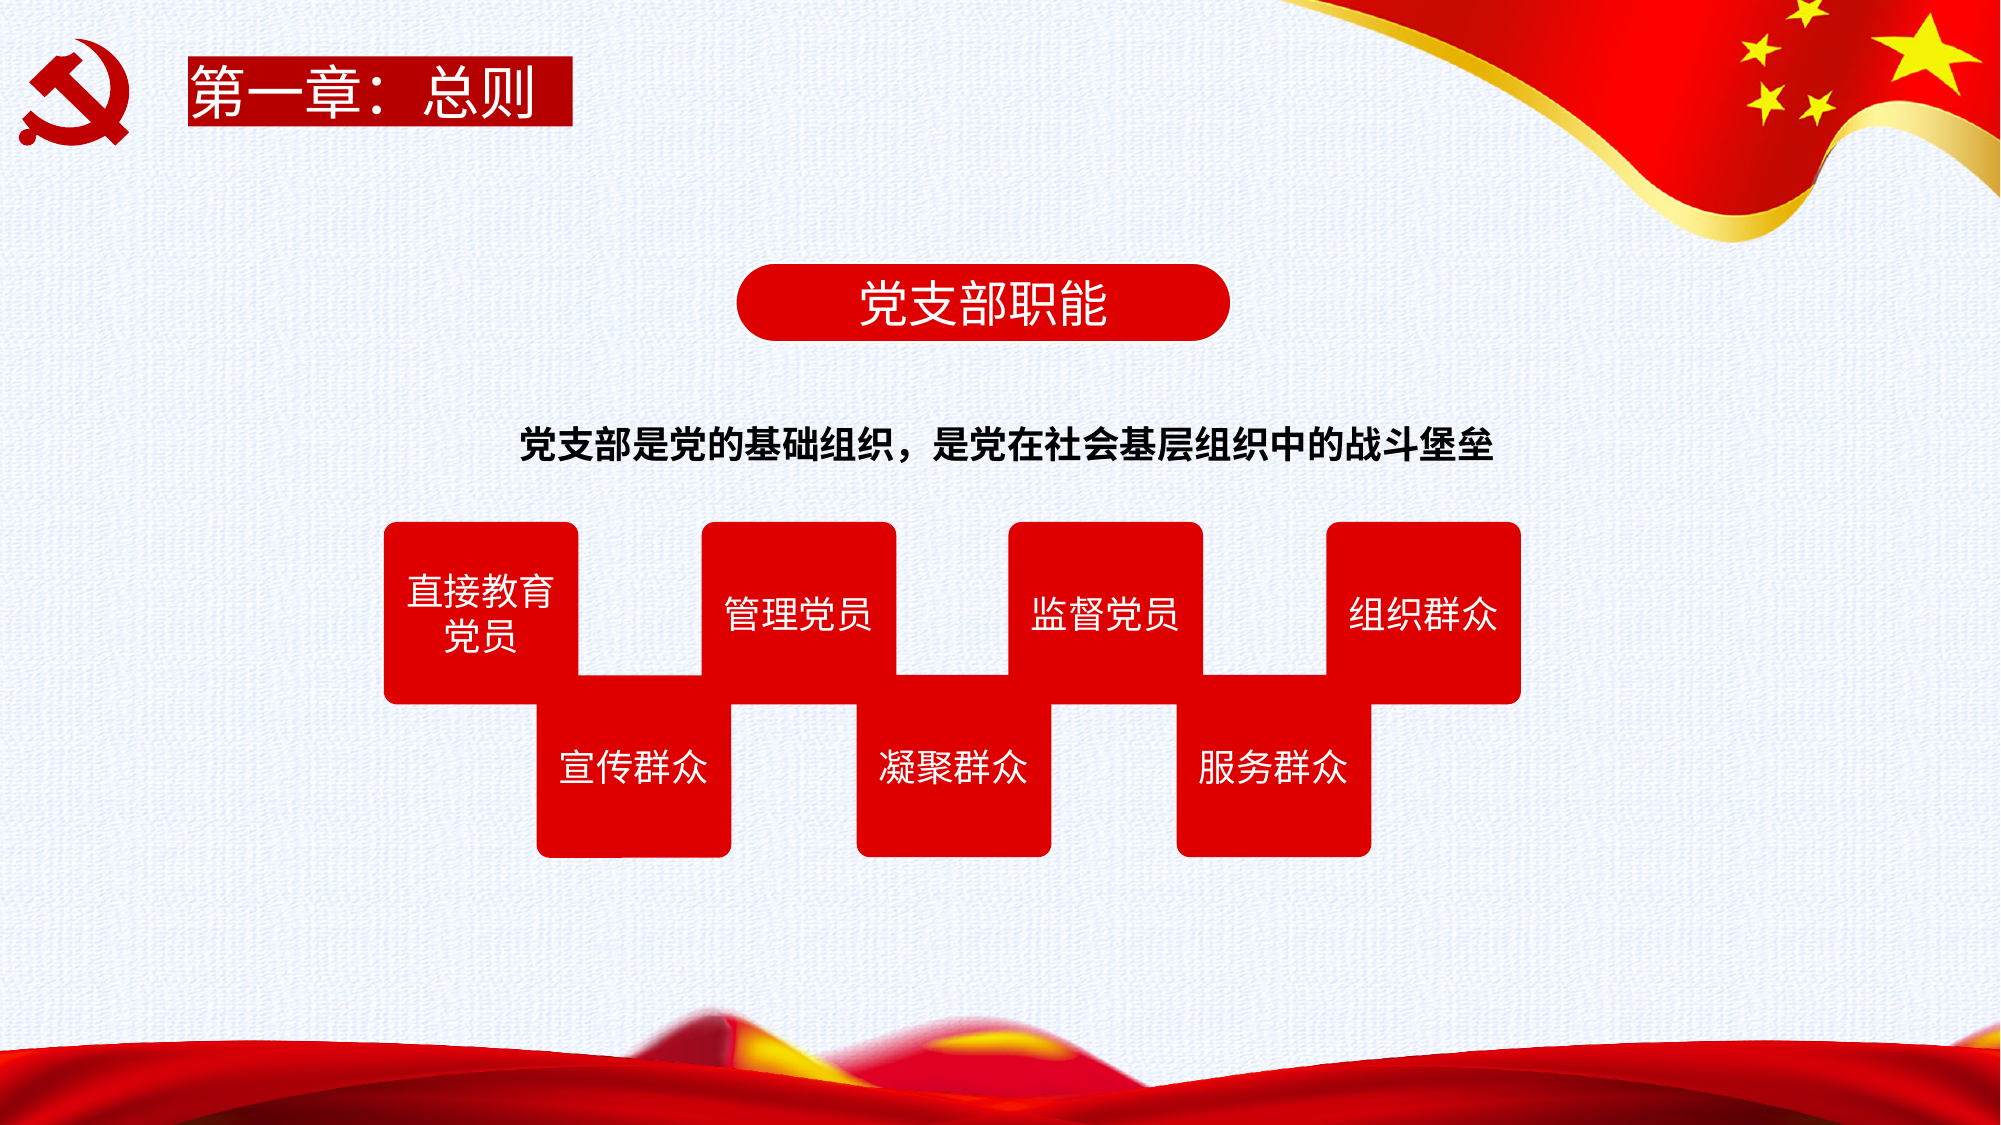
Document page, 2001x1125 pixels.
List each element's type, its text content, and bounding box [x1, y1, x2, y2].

text_box 监督党员 [1008, 521, 1204, 705]
text_box 宣传群众 [536, 675, 732, 858]
text_box 管理党员 [701, 521, 897, 705]
text_box 第一章：总则 [188, 56, 573, 127]
text_box 直接教育党员 [383, 521, 579, 705]
text_box 凝聚群众 [856, 674, 1052, 858]
picture [0, 0, 2001, 1125]
text_box 党支部是党的基础组织，是党在社会基层组织中的战斗堡垒 [217, 391, 1799, 474]
text_box 组织群众 [1326, 521, 1521, 705]
text_box 党支部职能 [735, 262, 1232, 343]
text_box 服务群众 [1176, 674, 1372, 858]
